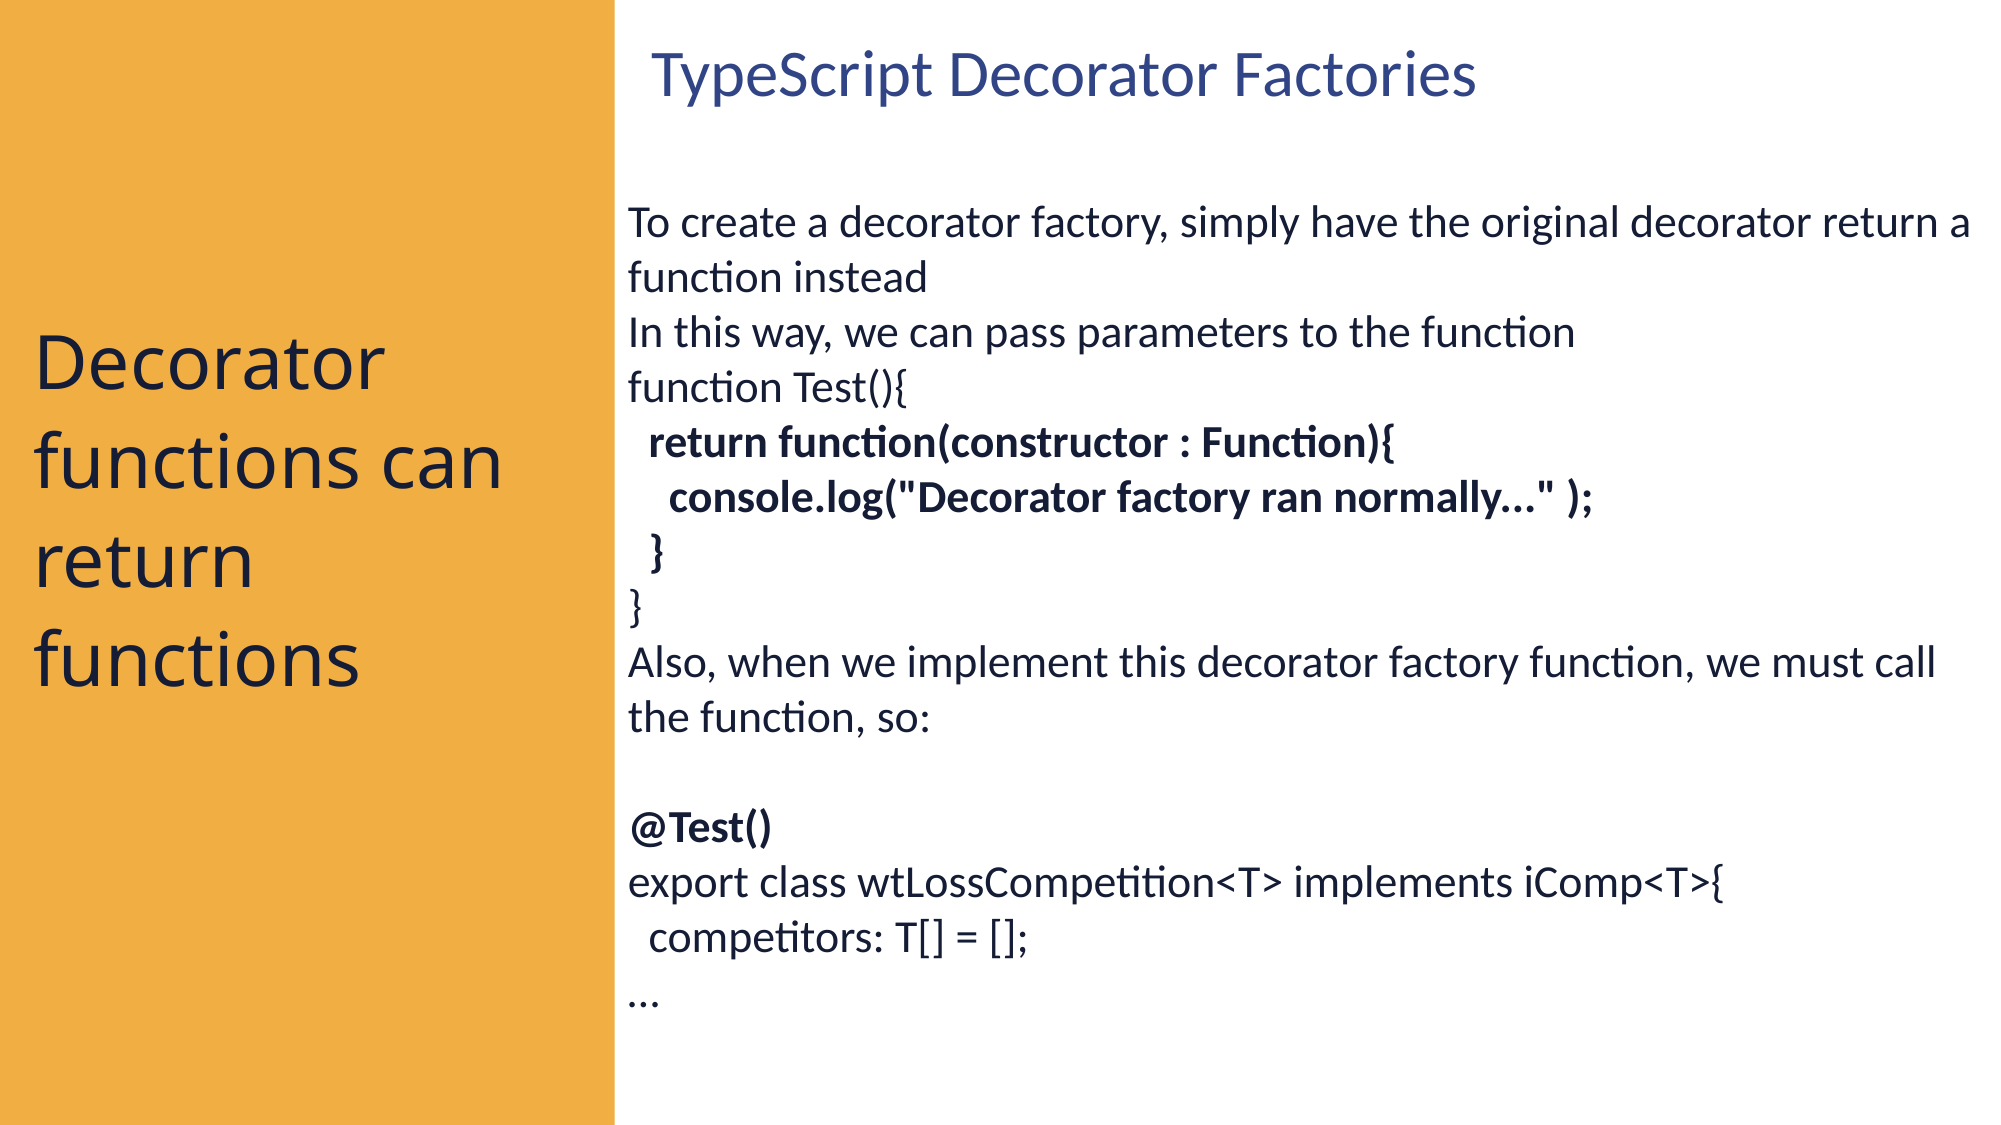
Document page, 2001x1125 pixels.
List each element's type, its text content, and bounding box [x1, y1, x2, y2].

list To create a decorator factory, simply have the original decorator return a function instead In this way, we can pass parameters to the function function Test(){ return function(constructor : Function){ console.log("Decorator factory ran normally..." ); } } Also, when we implement this decorator factory function, we must call the function, so: @Test() export class wtLossCompetition<T> implements iComp<T>{ competitors: T[] = []; … [627, 191, 2000, 1007]
list TypeScript Decorator Factories [651, 21, 1623, 115]
list Decorator functions can return functions [33, 282, 596, 724]
